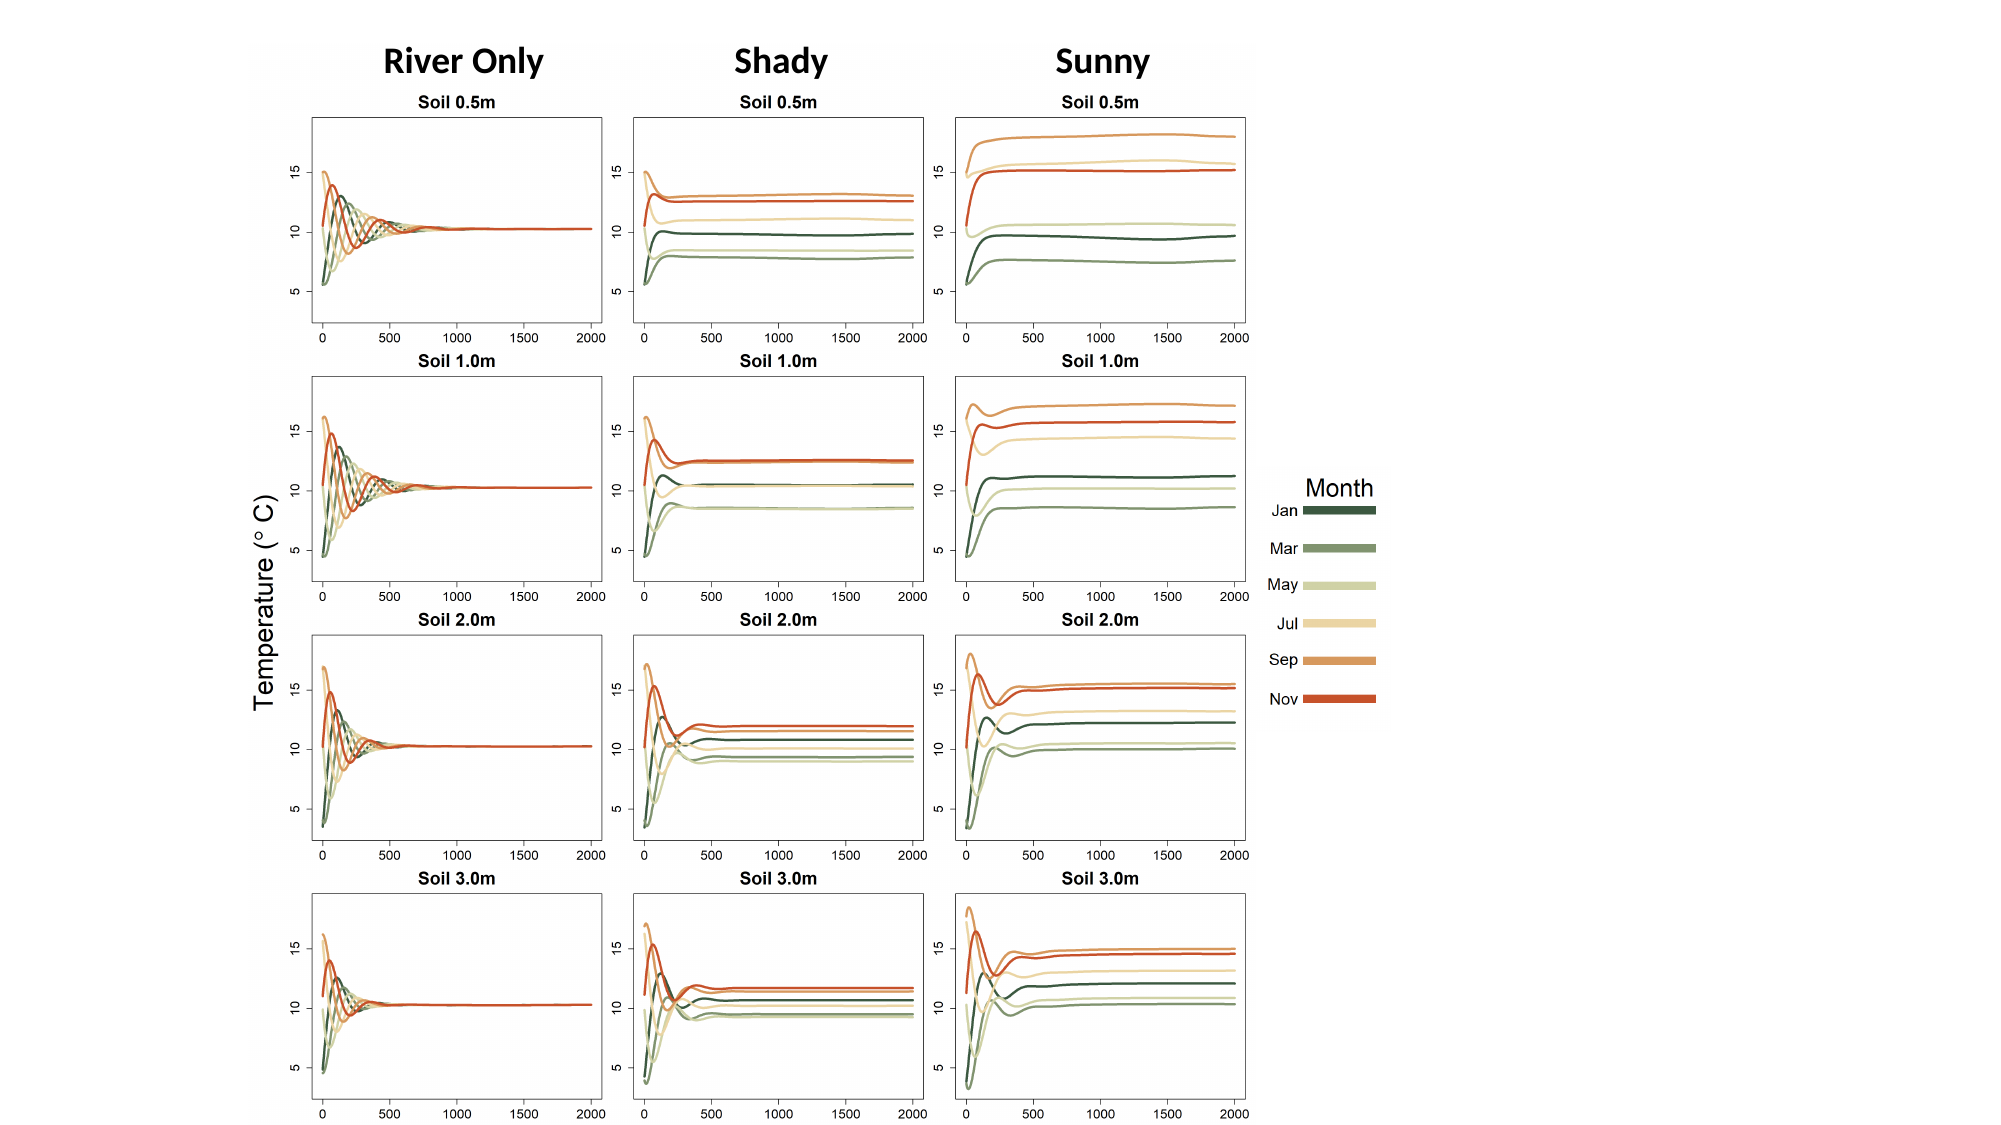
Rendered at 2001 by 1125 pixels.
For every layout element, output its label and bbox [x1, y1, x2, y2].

text_box [210, 28, 1391, 1125]
